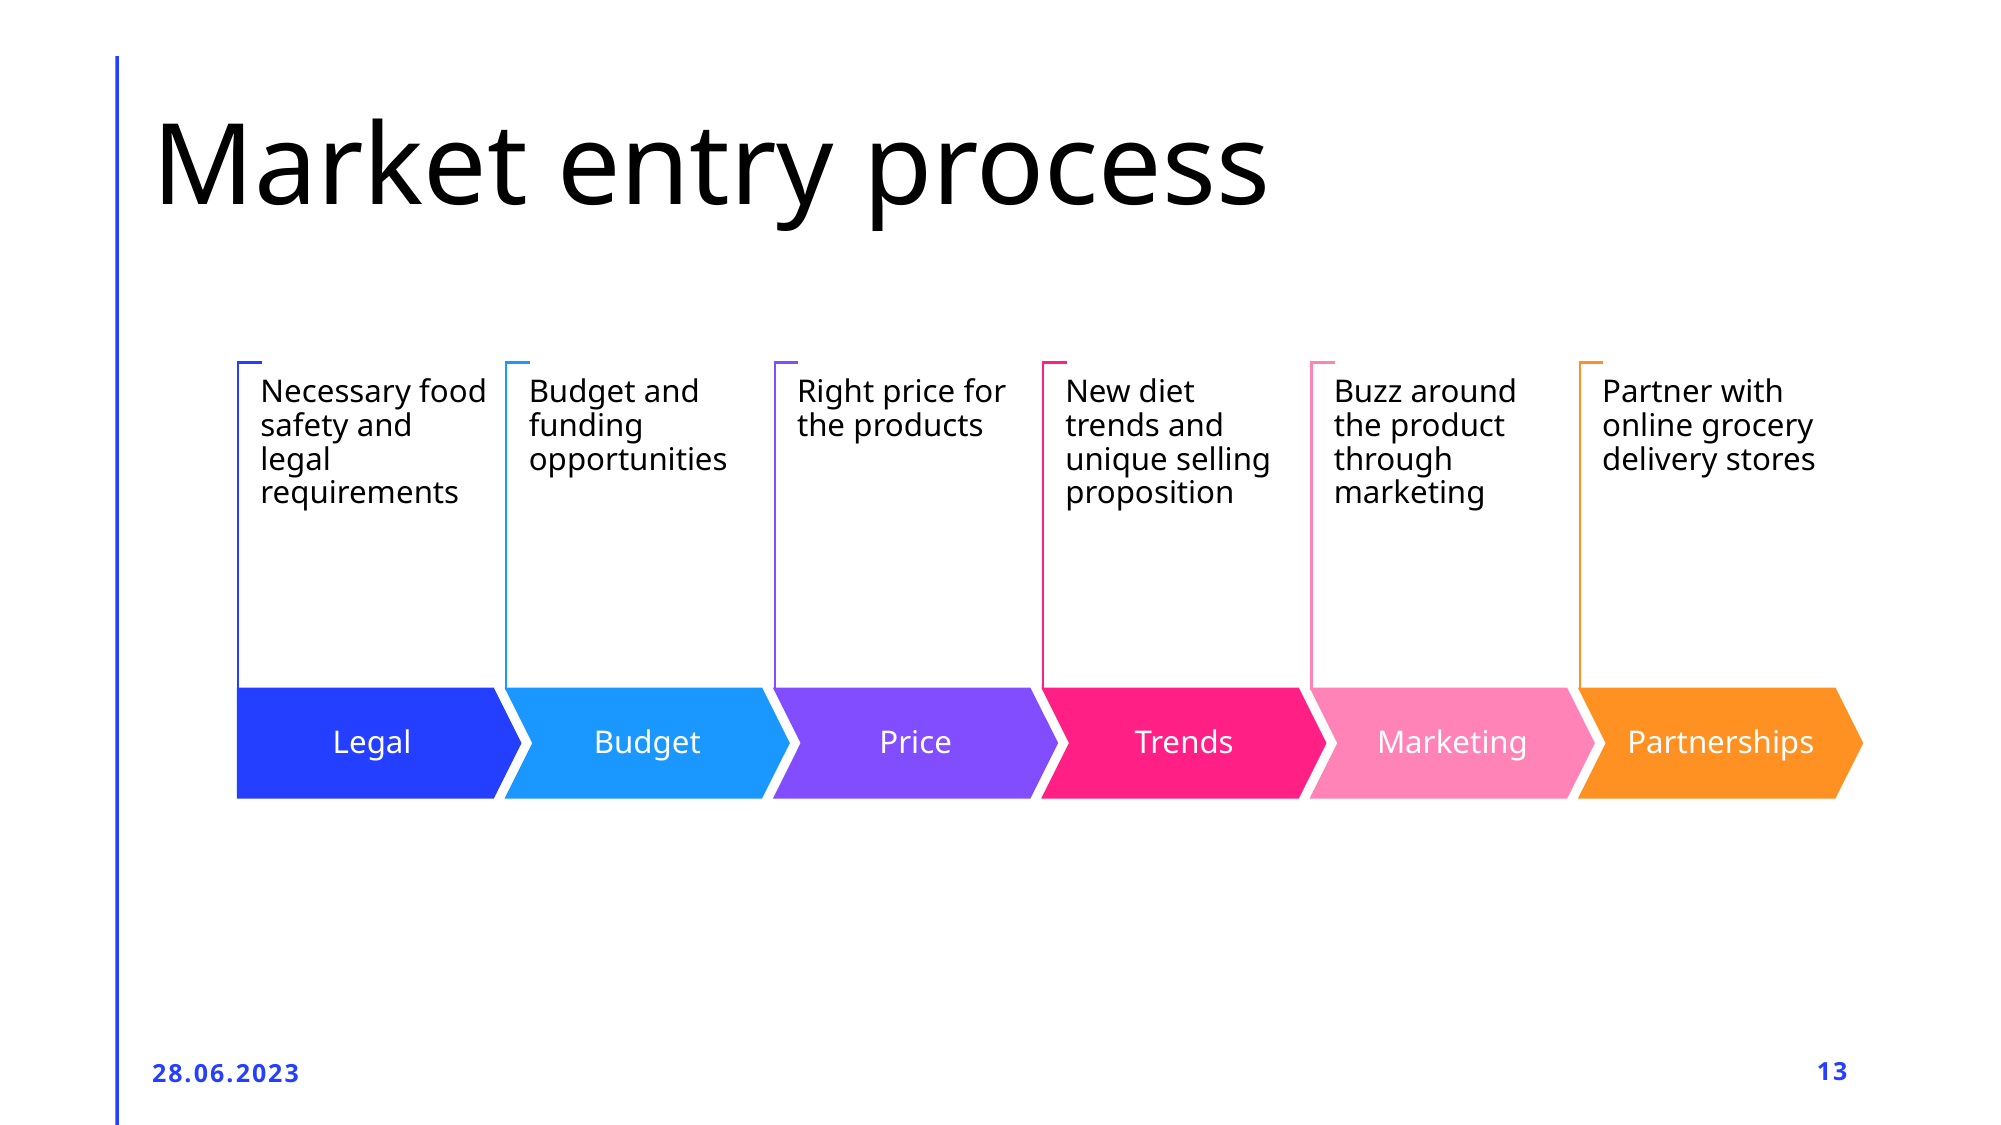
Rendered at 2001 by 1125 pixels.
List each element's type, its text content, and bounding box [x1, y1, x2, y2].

title Market entry process [137, 59, 1863, 278]
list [237, 217, 1863, 943]
text_box 28.06.2023 [137, 1042, 588, 1103]
slide_number 13 [1412, 1042, 1863, 1103]
